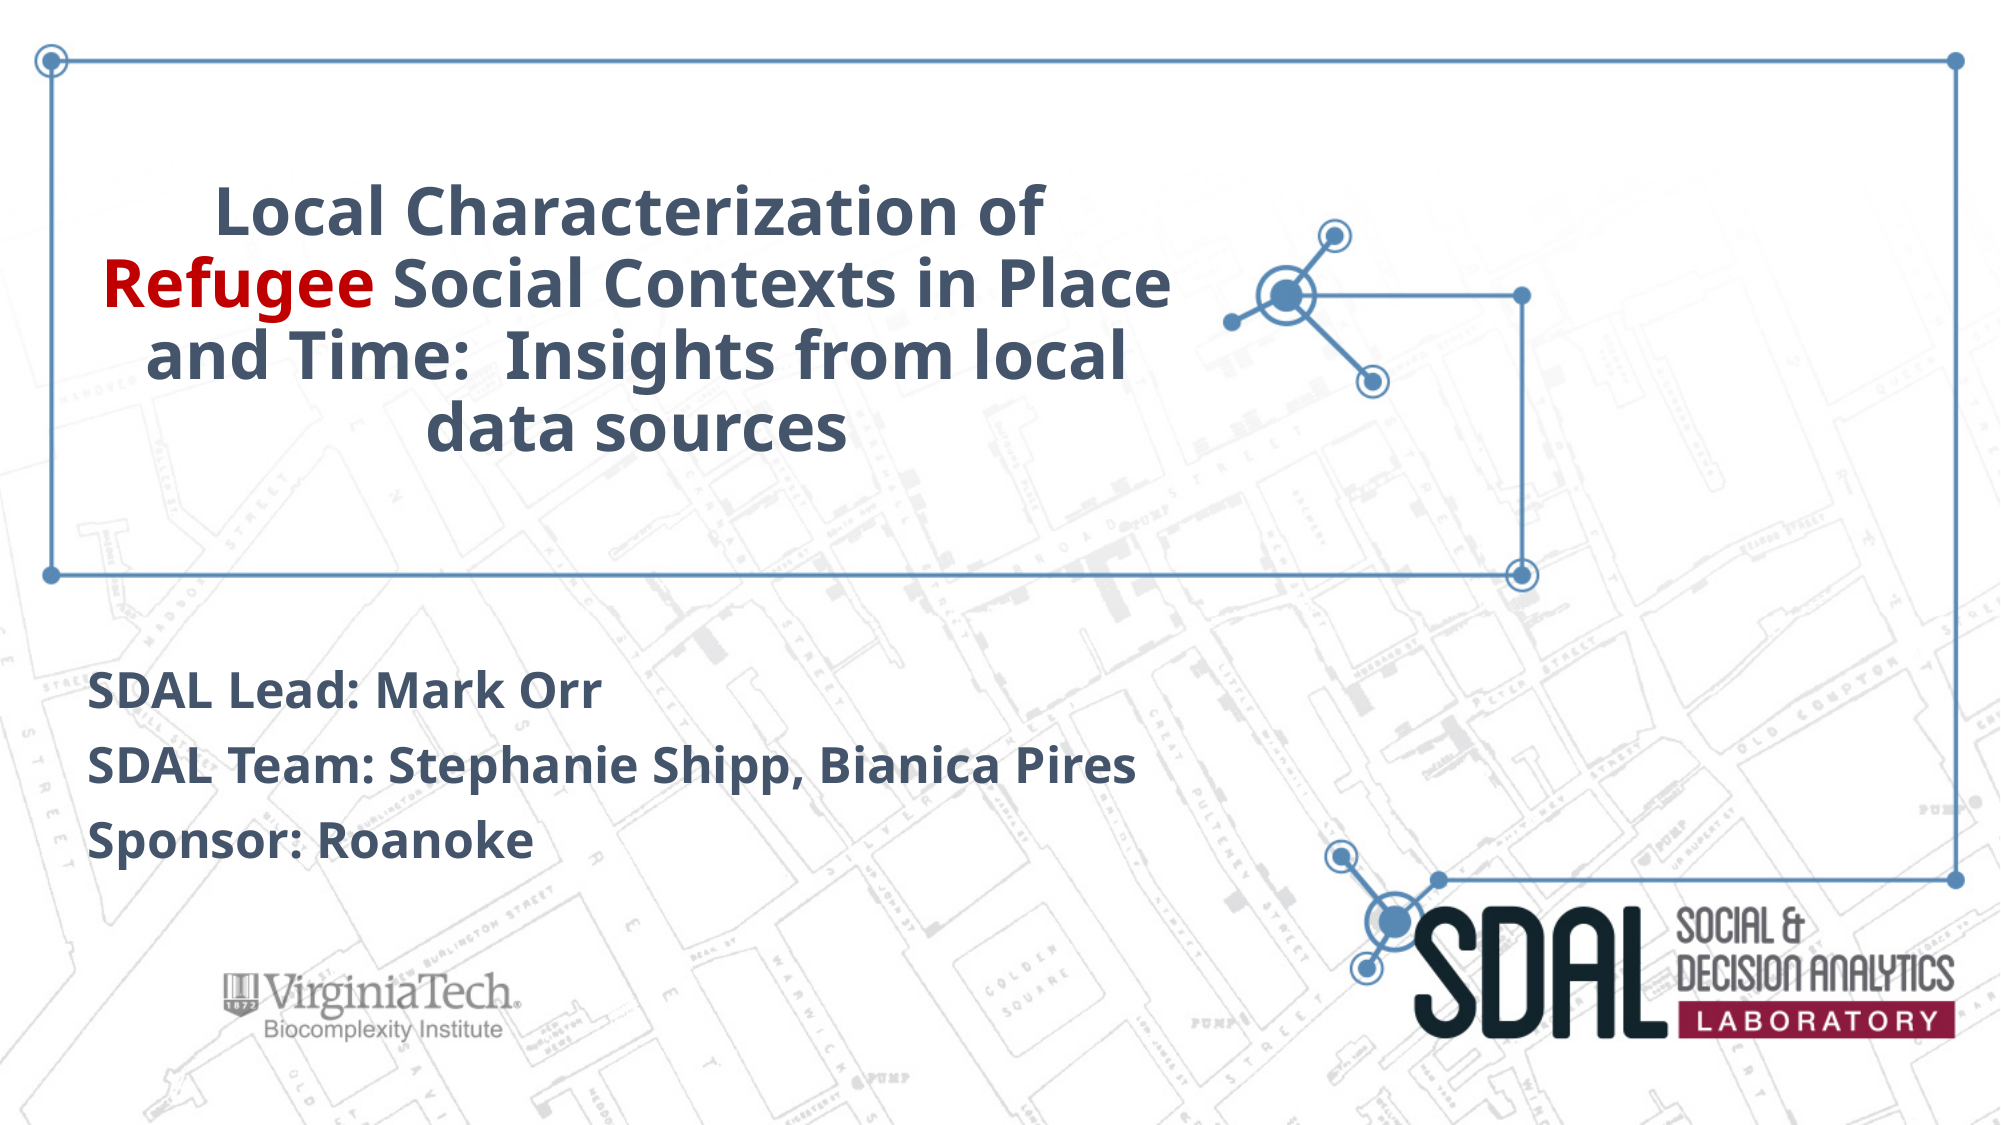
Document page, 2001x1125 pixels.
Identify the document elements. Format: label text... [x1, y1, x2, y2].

title Local Characterization of Refugee Social Contexts in Place and Time: Insights from local data sources [72, 88, 1203, 556]
subtitle SDAL Lead: Mark Orr SDAL Team: Stephanie Shipp, Bianica Pires Sponsor: Roanoke [72, 657, 1203, 930]
picture [0, 0, 2001, 1125]
